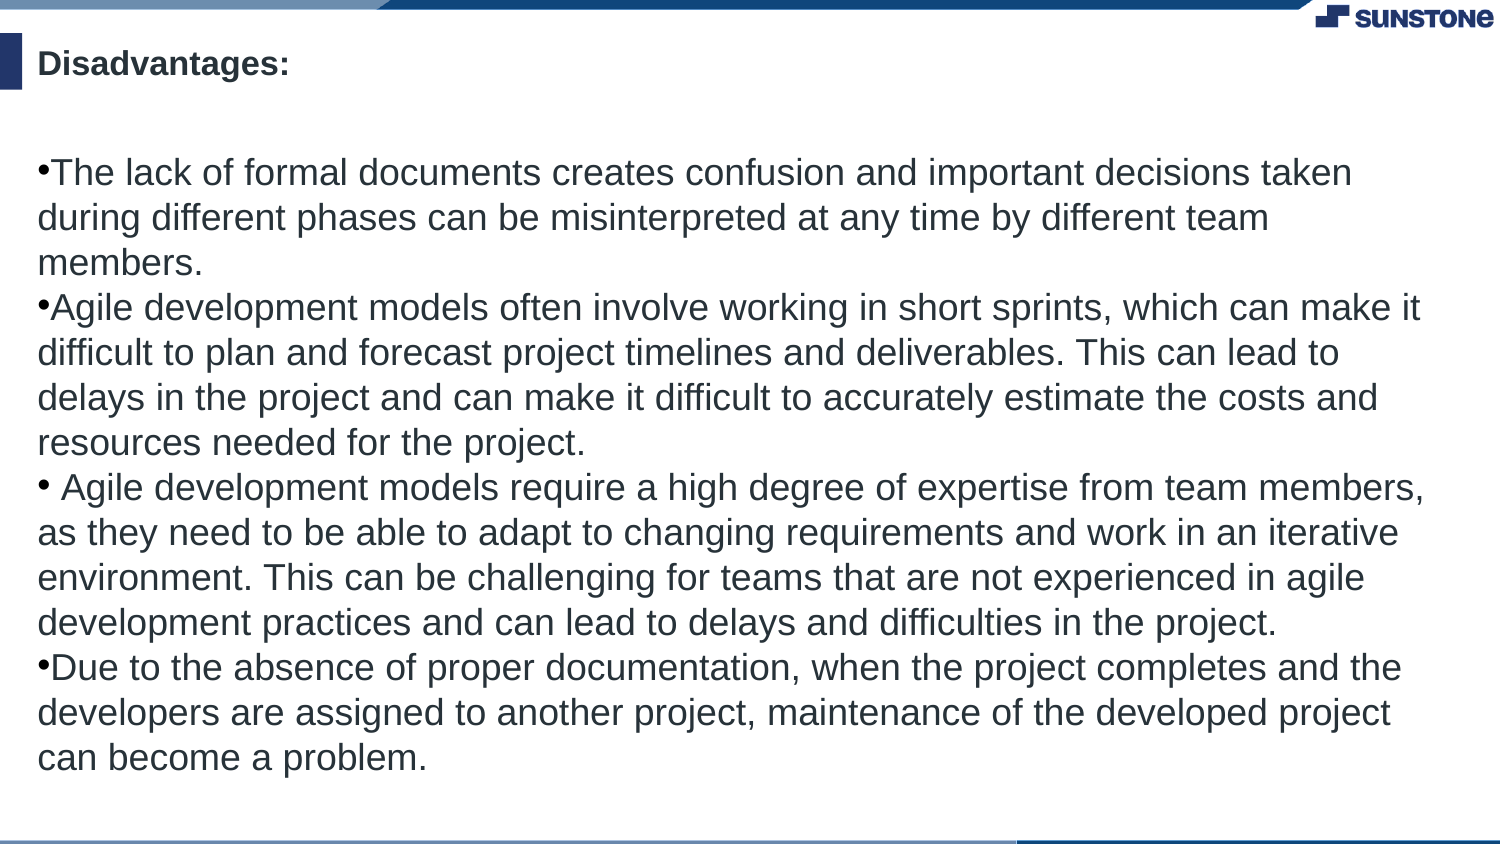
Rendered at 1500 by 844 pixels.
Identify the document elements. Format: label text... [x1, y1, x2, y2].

picture [0, 0, 1500, 844]
title Disadvantages: [22, 33, 1316, 90]
text_box The lack of formal documents creates confusion and important decisions taken during different phases can be misinterpreted at any time by different team members. Agile development models often involve working in short sprints, which can make it difficult to plan and forecast project timelines and deliverables. This can lead to delays in the project and can make it difficult to accurately estimate the costs and resources needed for the project. Agile development models require a high degree of expertise from team members, as they need to be able to adapt to changing requirements and work in an iterative environment. This can be challenging for teams that are not experienced in agile development practices and can lead to delays and difficulties in the project. Due to the absence of proper documentation, when the project completes and the developers are assigned to another project, maintenance of the developed project can become a problem. [22, 139, 1456, 785]
